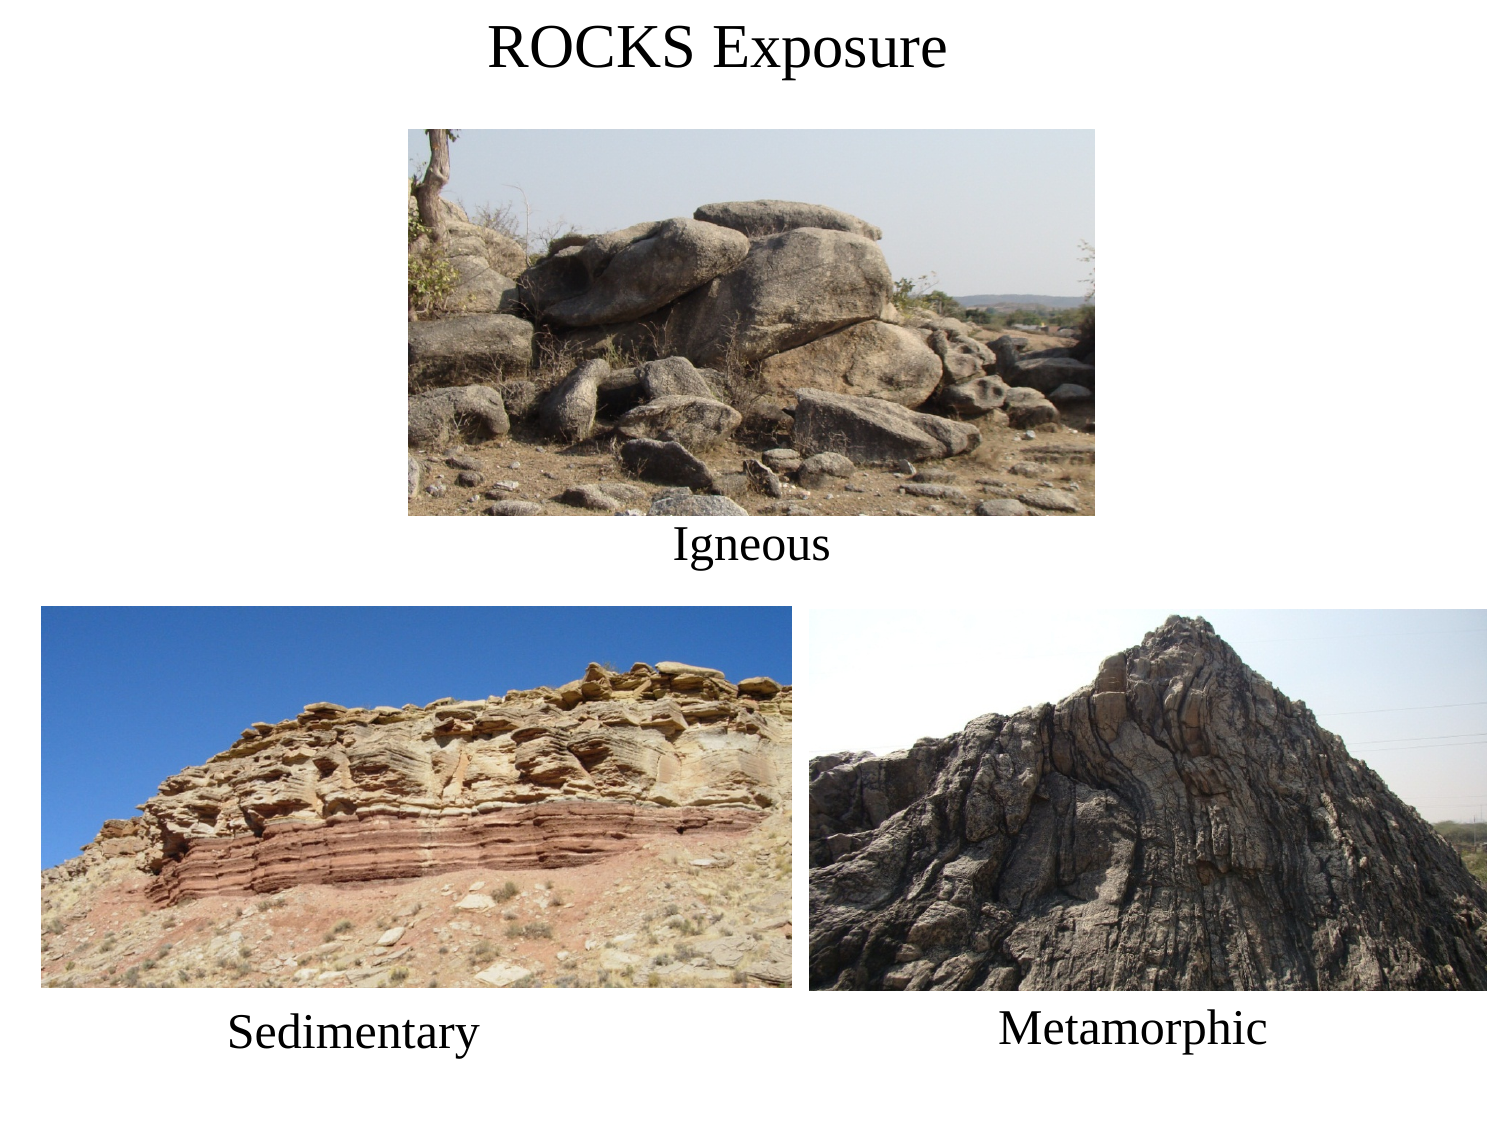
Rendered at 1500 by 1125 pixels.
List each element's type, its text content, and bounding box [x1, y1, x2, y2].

text_box Igneous [634, 524, 870, 579]
text_box Metamorphic [973, 999, 1294, 1063]
picture [41, 606, 793, 988]
picture [808, 609, 1487, 991]
title ROCKS Exposure [88, 0, 1364, 126]
picture [408, 129, 1095, 516]
text_box Sedimentary [193, 996, 514, 1066]
